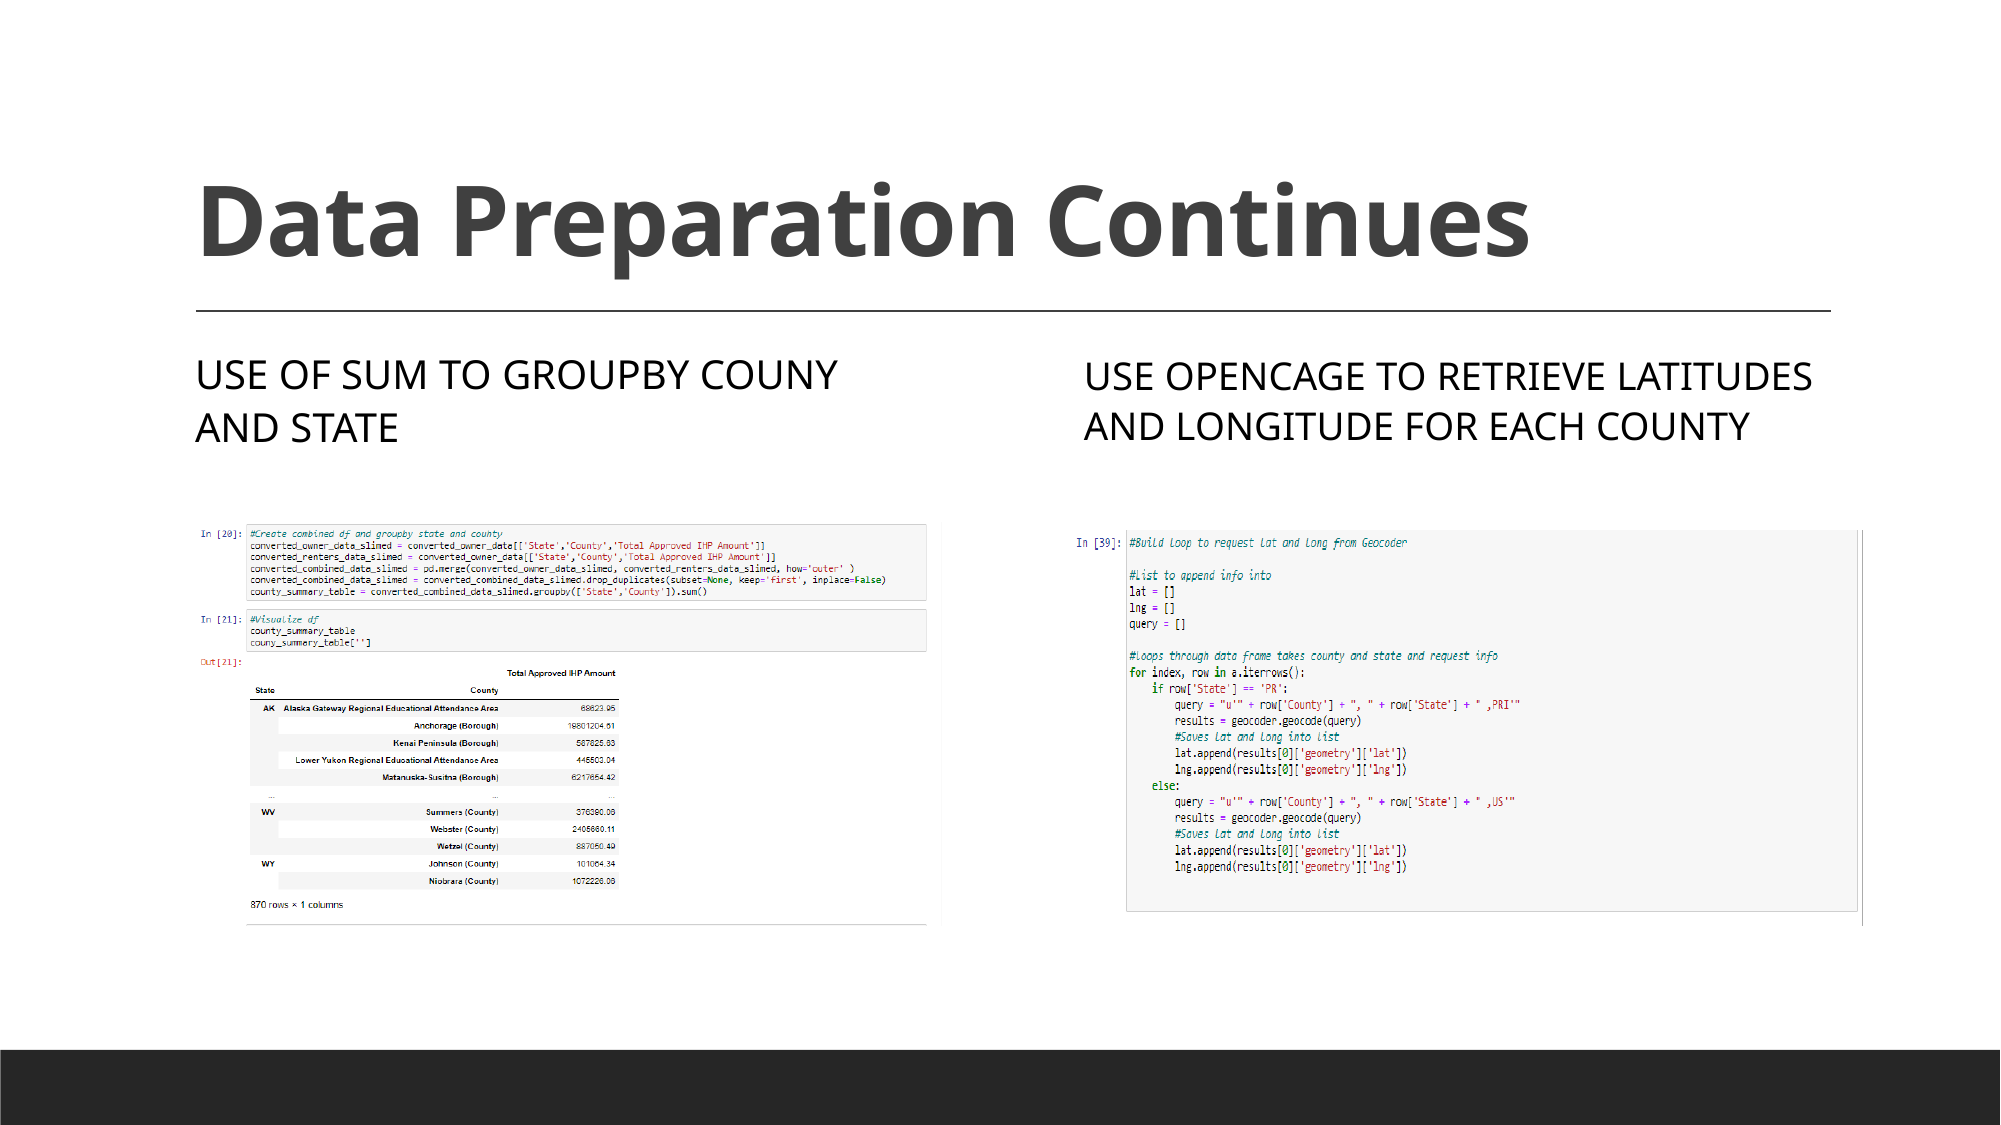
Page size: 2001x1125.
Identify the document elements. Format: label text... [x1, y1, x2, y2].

title Data Preparation Continues [180, 47, 1830, 285]
list Use Opencage to retrieve latitudes and longitude for each county [1068, 337, 1830, 459]
list Use of sum to groupby couny and state [180, 337, 942, 459]
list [1058, 530, 1864, 927]
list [179, 521, 942, 927]
